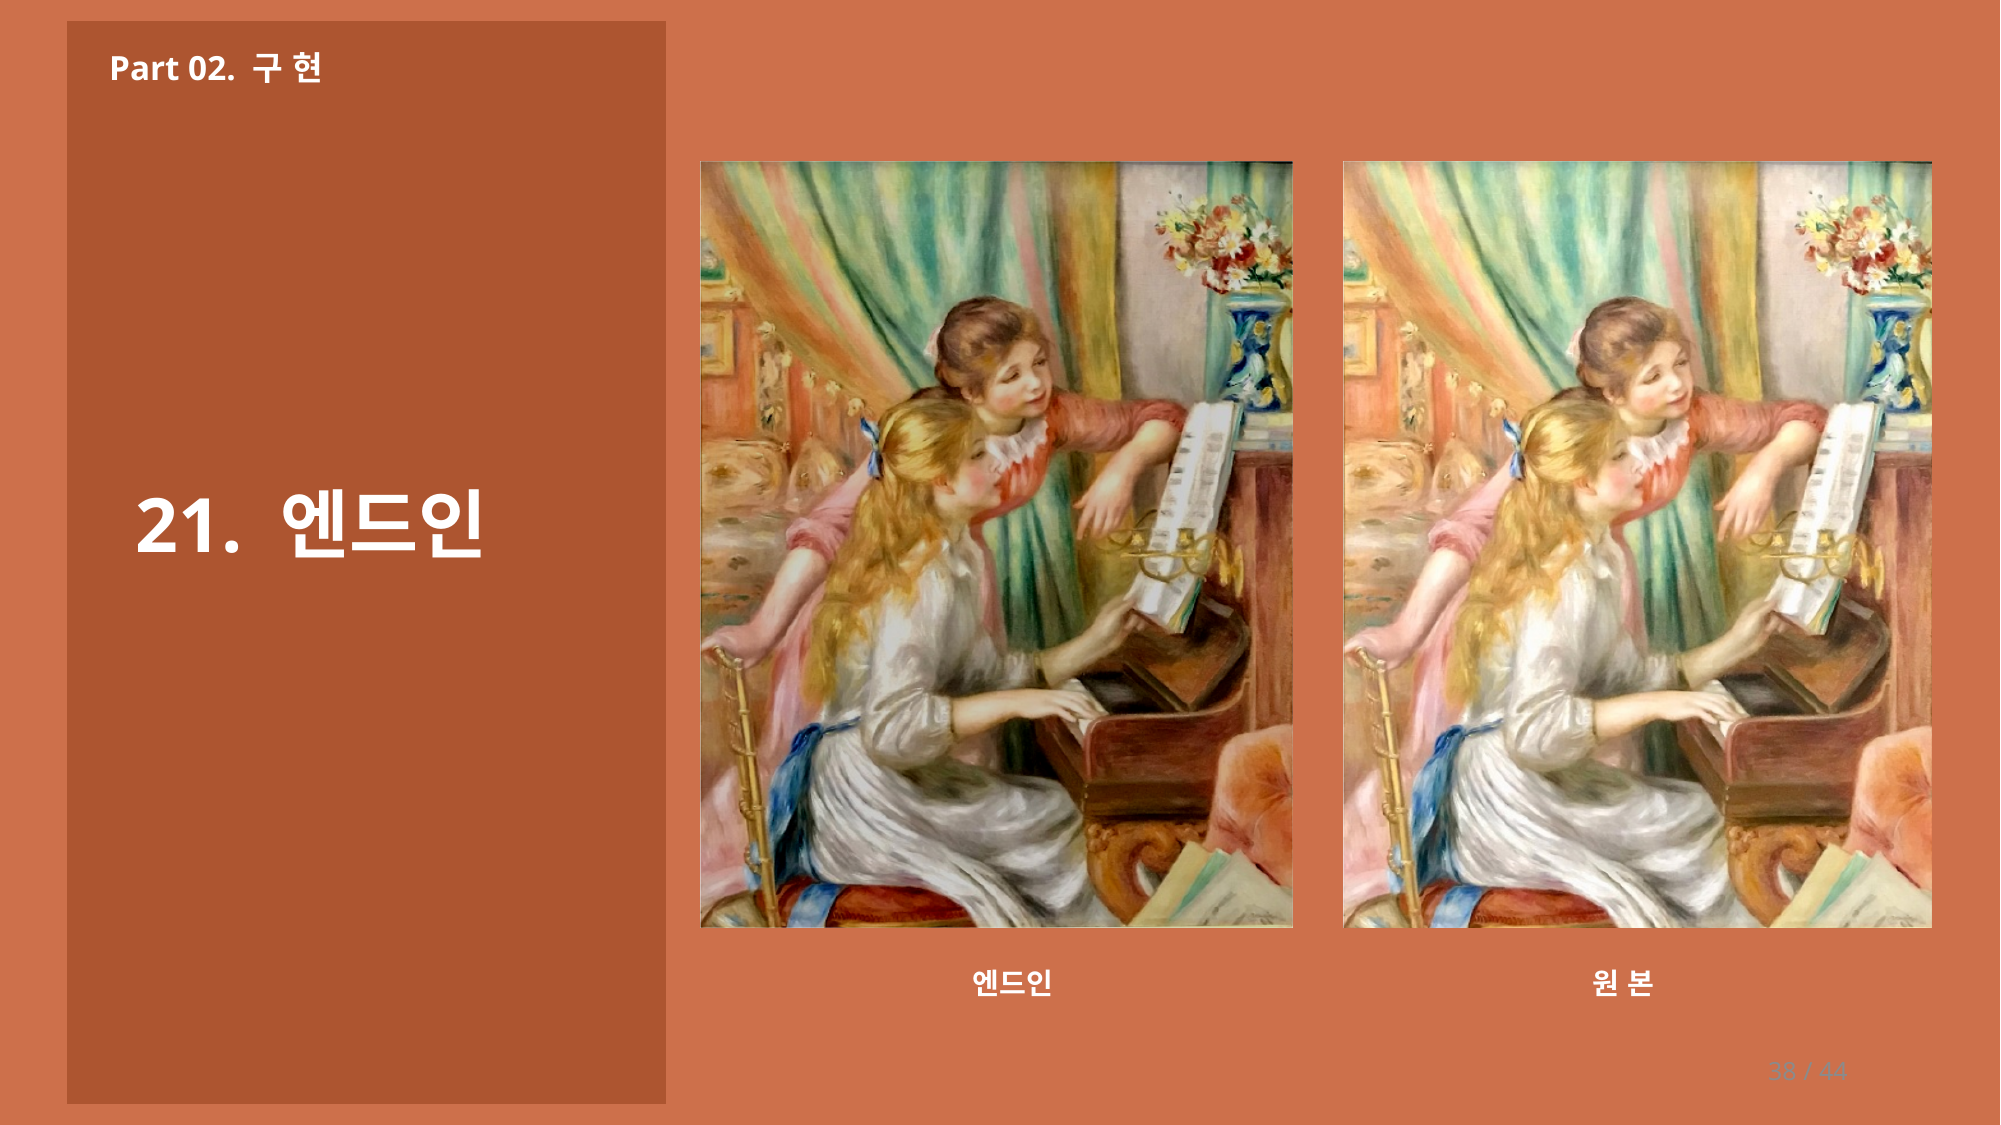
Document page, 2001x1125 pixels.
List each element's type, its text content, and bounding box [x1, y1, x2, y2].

text_box Part 02. 구 현 [94, 39, 375, 95]
text_box 21. 엔드인 [120, 470, 612, 576]
picture [700, 161, 1293, 928]
text_box [67, 21, 666, 1104]
text_box 원 본 [1577, 957, 1698, 1008]
text_box 엔드인 [957, 957, 1115, 1008]
slide_number 38 / 44 [1412, 1042, 1863, 1103]
picture [1343, 161, 1932, 928]
